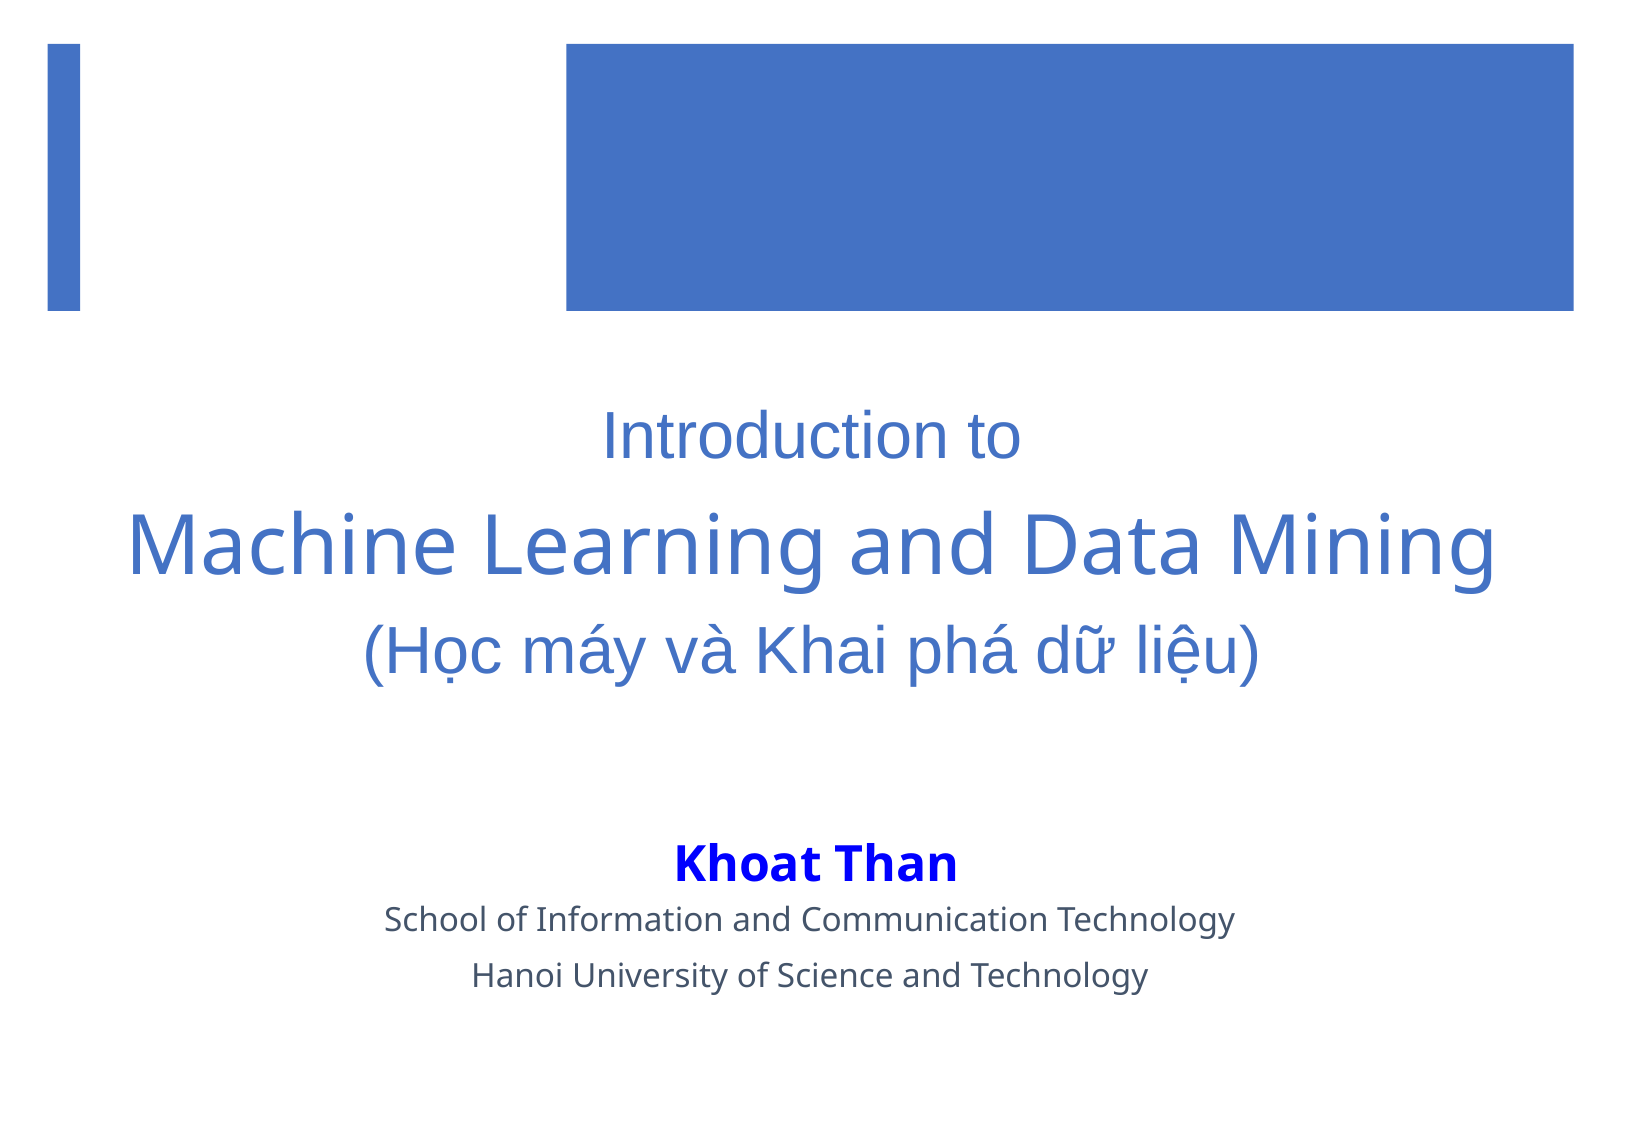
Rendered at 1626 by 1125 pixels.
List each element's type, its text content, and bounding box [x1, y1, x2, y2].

text_box School of Information and Communication Technology Hanoi University of Science and Technology [137, 874, 1483, 1100]
title Introduction to Machine Learning and Data Mining (Học máy và Khai phá dữ liệu) [62, 412, 1563, 650]
subtitle Khoat Than [150, 800, 1483, 874]
text_box [0, 311, 1625, 688]
